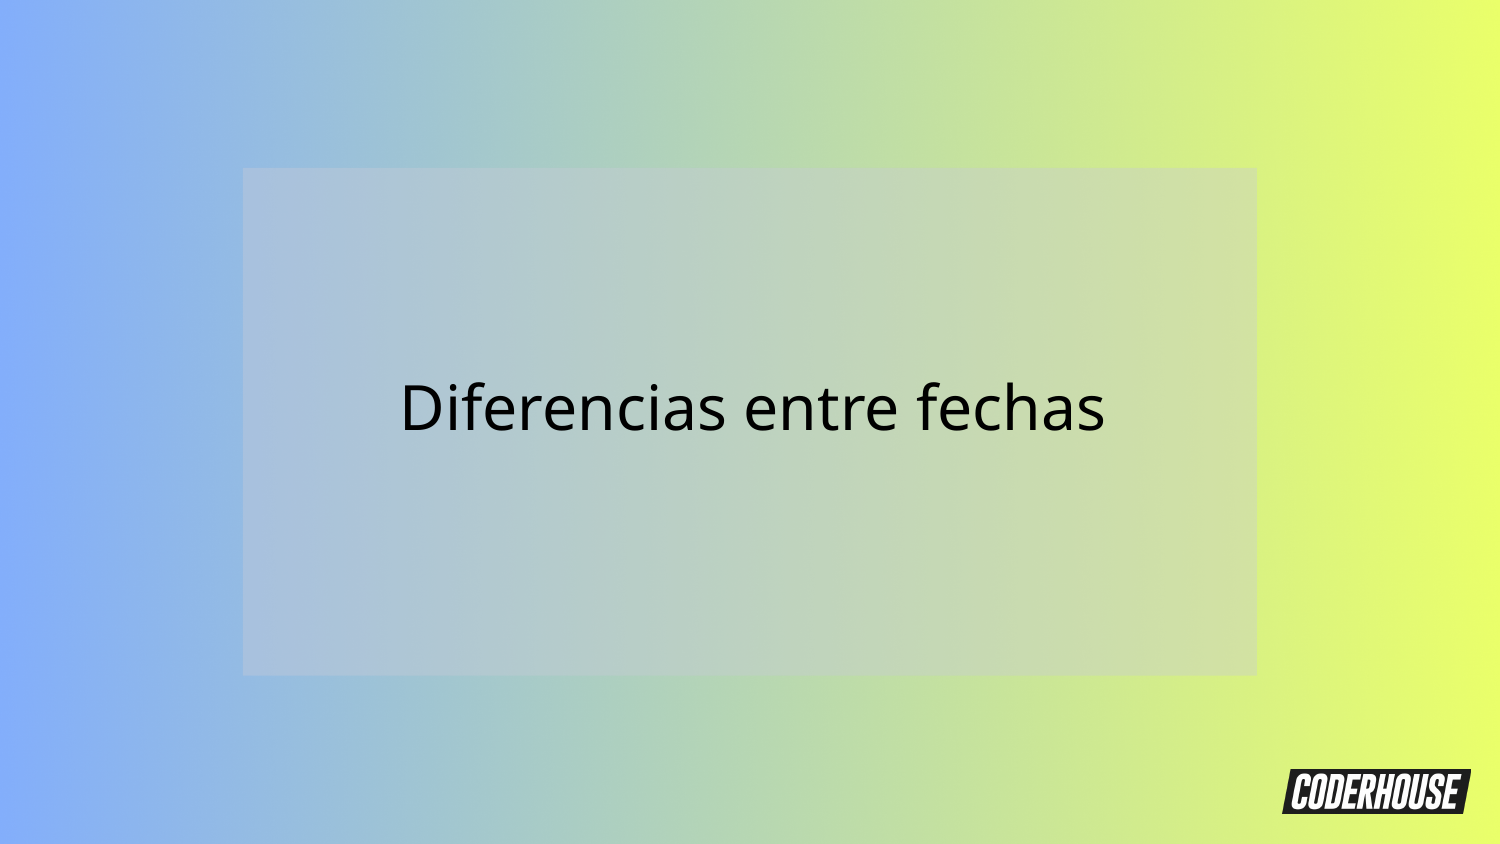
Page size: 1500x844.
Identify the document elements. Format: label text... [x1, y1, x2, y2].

text_box Diferencias entre fechas [312, 361, 1194, 459]
picture [0, 0, 1500, 844]
text_box [242, 167, 1257, 676]
